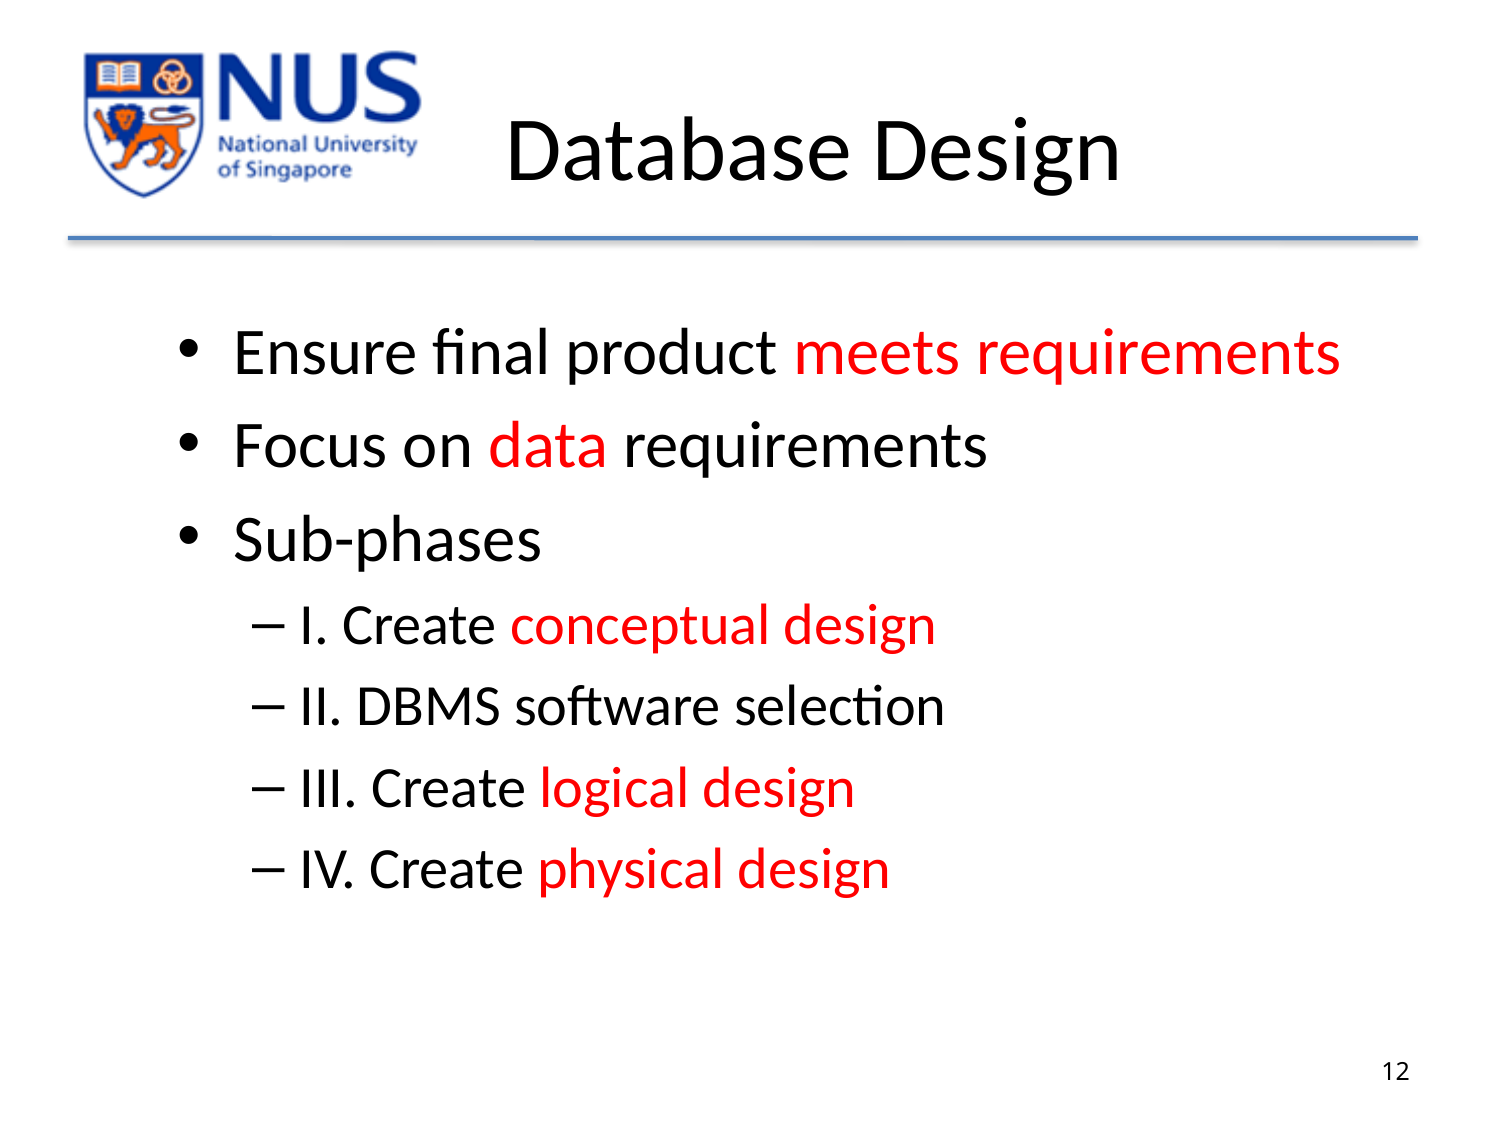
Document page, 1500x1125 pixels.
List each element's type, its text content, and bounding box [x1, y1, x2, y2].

title Database Design [187, 50, 1463, 238]
slide_number 12 [1074, 1042, 1425, 1103]
picture [44, 13, 464, 225]
list Ensure final product meets requirements Focus on data requirements Sub-phases I. Create conceptual design II. DBMS software selection III. Create logical design IV. Create physical design [162, 299, 1438, 975]
